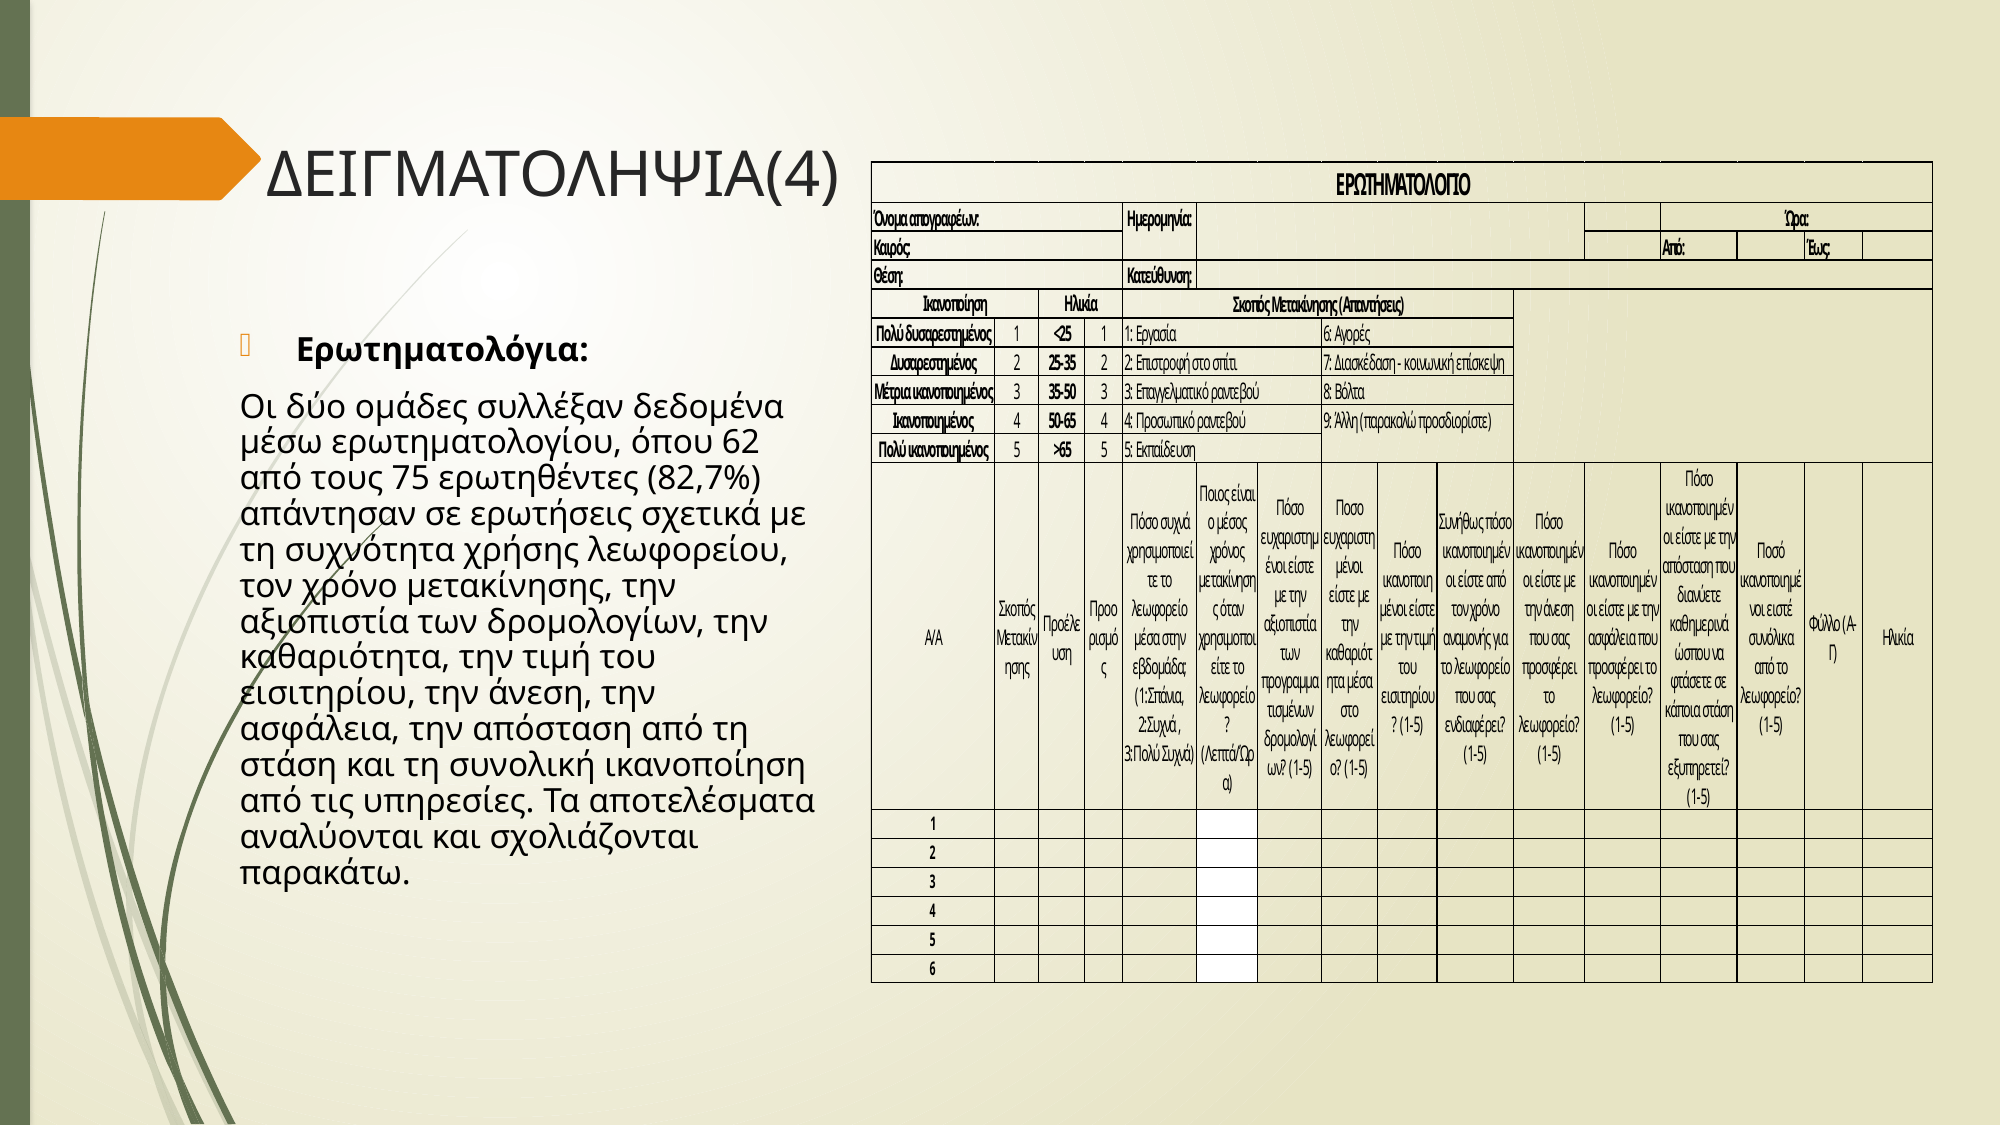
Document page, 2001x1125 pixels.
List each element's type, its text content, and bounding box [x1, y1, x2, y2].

title ΔΕΙΓΜΑΤΟΛΗΨΙΑ(4) [251, 126, 871, 237]
list Ερωτηματολόγια: Οι δύο ομάδες συλλέξαν δεδομένα μέσω ερωτηματολογίου, όπου 62 από τους 75 ερωτηθέντες (82,7%) απάντησαν σε ερωτήσεις σχετικά με τη συχνότητα χρήσης λεωφορείου, τον χρόνο μετακίνησης, την αξιοπιστία των δρομολογίων, την καθαριότητα, την τιμή του εισιτηρίου, την άνεση, την ασφάλεια, την απόσταση από τη στάση και τη συνολική ικανοποίηση από τις υπηρεσίες. Τα αποτελέσματα αναλύονται και σχολιάζονται παρακάτω. [224, 325, 832, 985]
picture [870, 160, 1934, 985]
